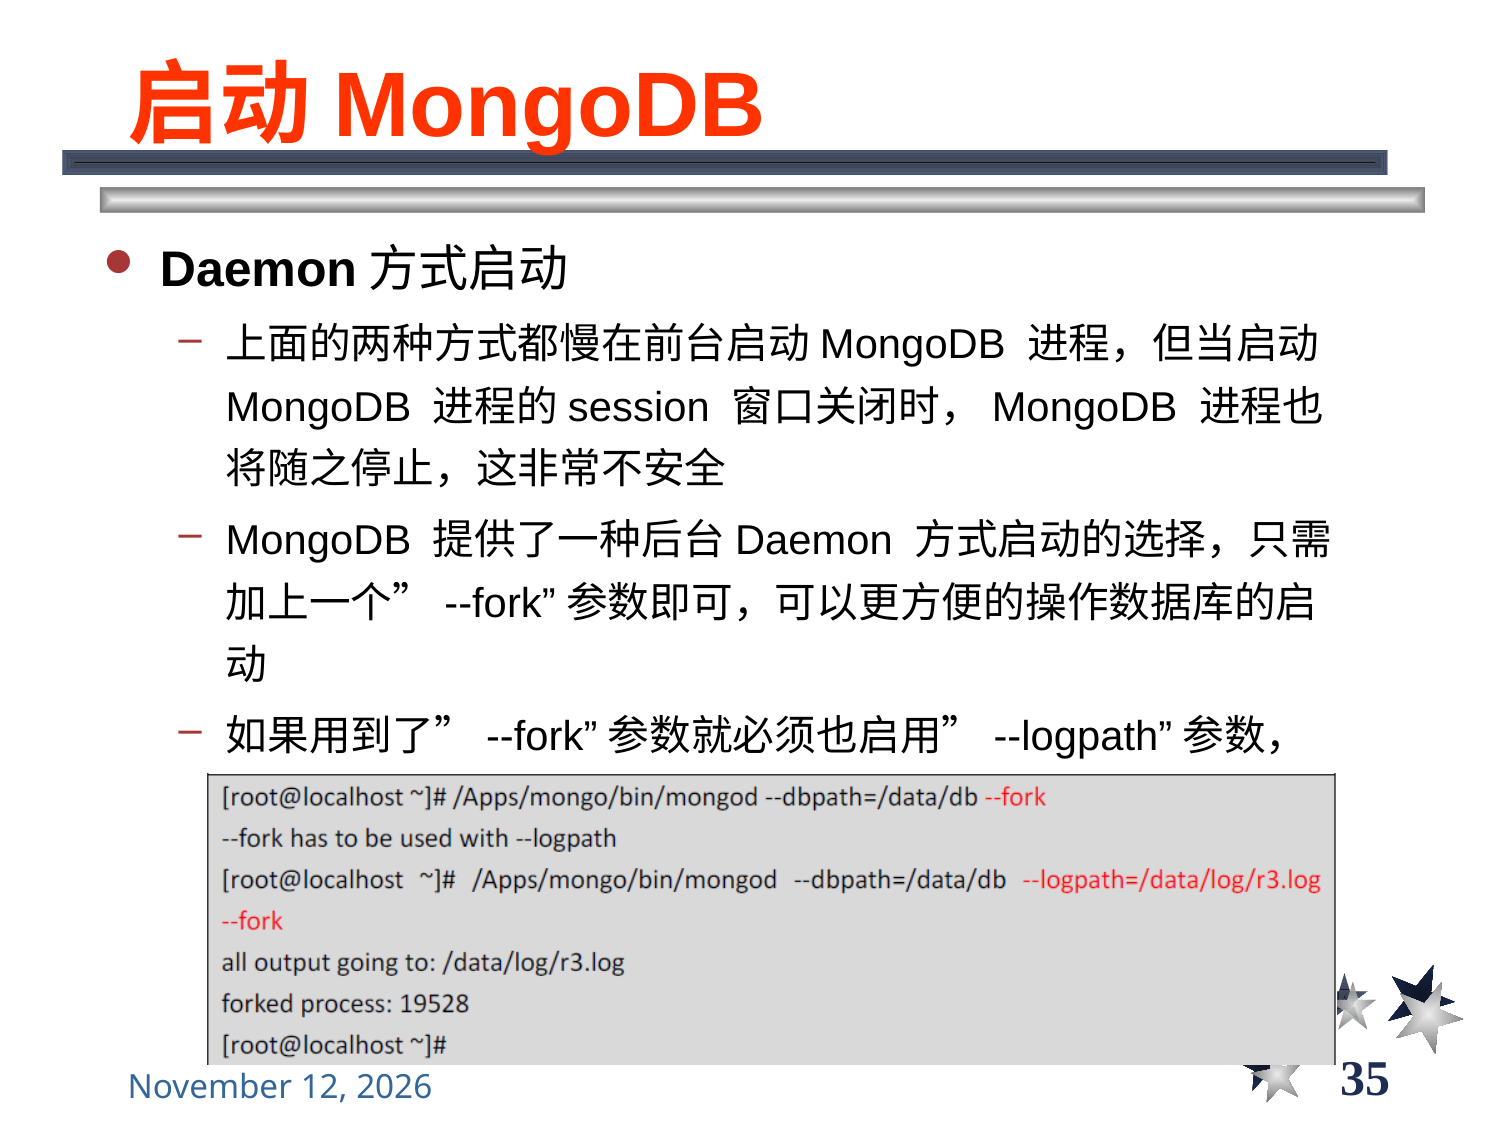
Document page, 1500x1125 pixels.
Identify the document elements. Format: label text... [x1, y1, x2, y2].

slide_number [112, 1062, 563, 1113]
title 启动MongoDB [112, 24, 1388, 163]
picture [206, 773, 1337, 1065]
list Daemon方式启动 上面的两种方式都慢在前台启动MongoDB 进程，但当启动MongoDB 进程的session 窗口关闭时，MongoDB 进程也将随之停止，这非常不安全 MongoDB 提供了一种后台Daemon 方式启动的选择，只需加上一个”--fork”参数即可，可以更方便的操作数据库的启动 如果用到了”--fork”参数就必须也启用”--logpath”参数，这是强制的 [88, 198, 1364, 636]
slide_number 35 [1324, 1049, 1489, 1101]
